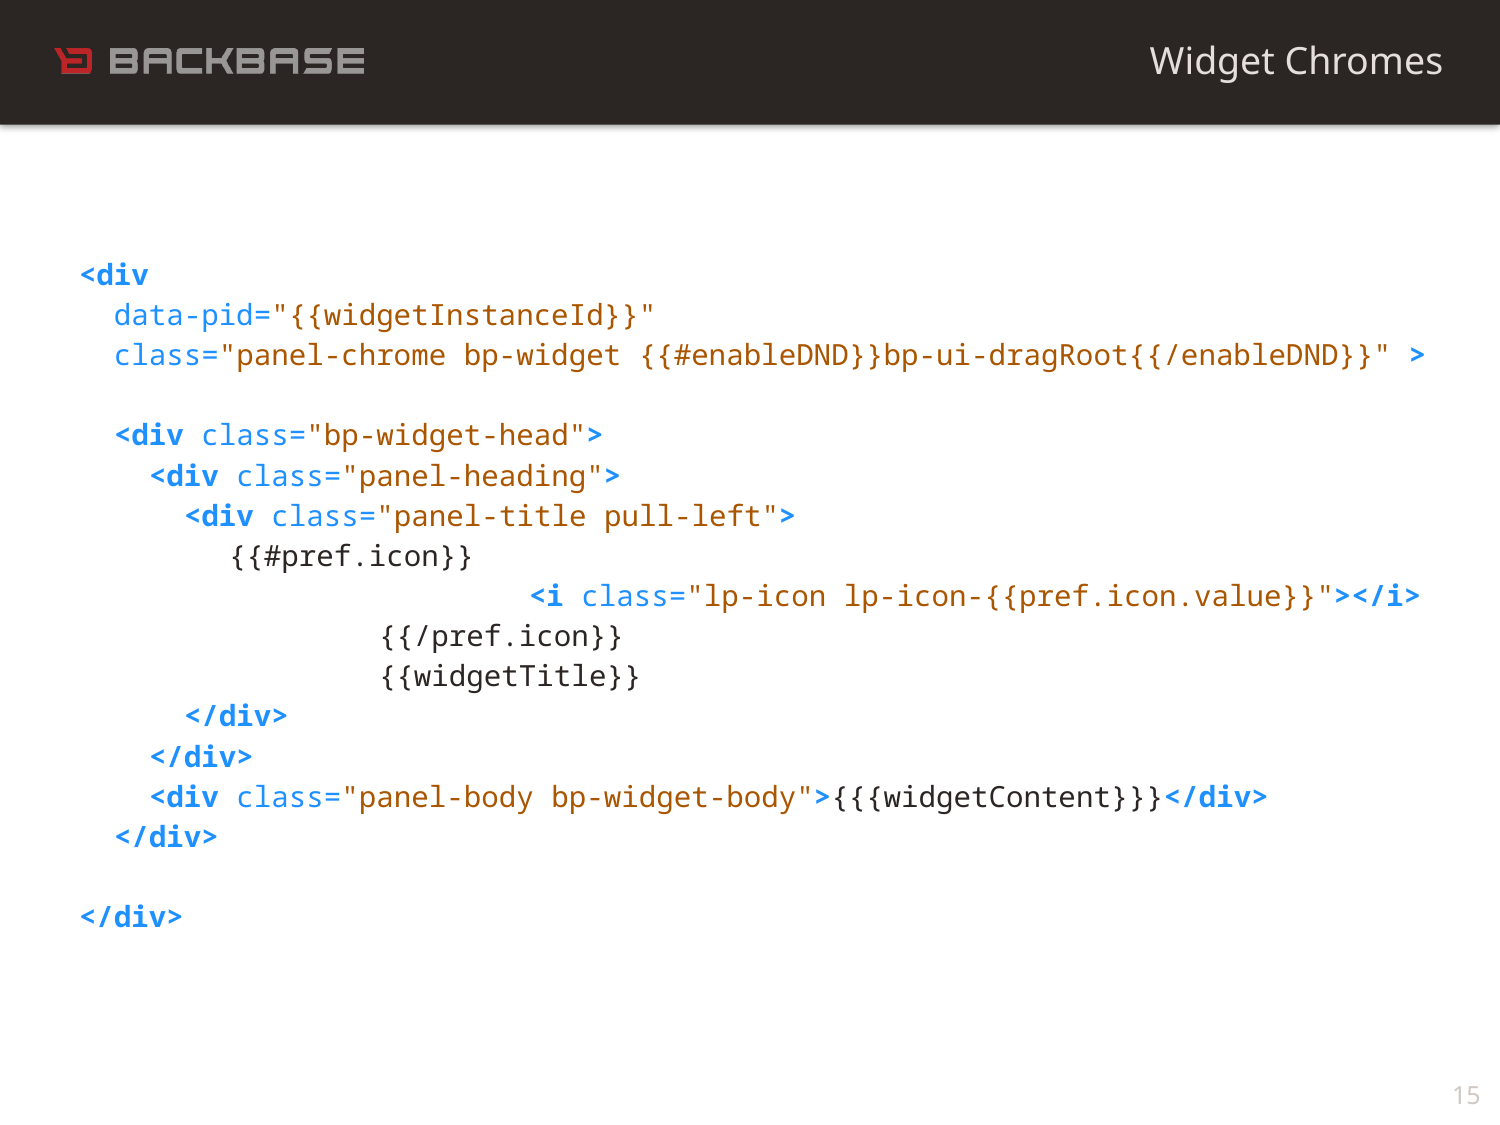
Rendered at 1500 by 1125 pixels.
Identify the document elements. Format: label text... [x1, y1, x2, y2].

picture [54, 48, 364, 74]
list Widget Chromes [431, 29, 1459, 91]
slide_number 15 [1221, 1076, 1496, 1118]
text_box <div data-pid="{{widgetInstanceId}}" class="panel-chrome bp-widget {{#enableDND}}bp-ui-dragRoot{{/enableDND}}" > <div class="bp-widget-head"> <div class="panel-heading"> <div class="panel-title pull-left"> {{#pref.icon}} <i class="lp-icon lp-icon-{{pref.icon.value}}"></i> {{/pref.icon}} {{widgetTitle}} </div> </div> <div class="panel-body bp-widget-body">{{{widgetContent}}}</div> </div> </div> [64, 243, 1442, 941]
